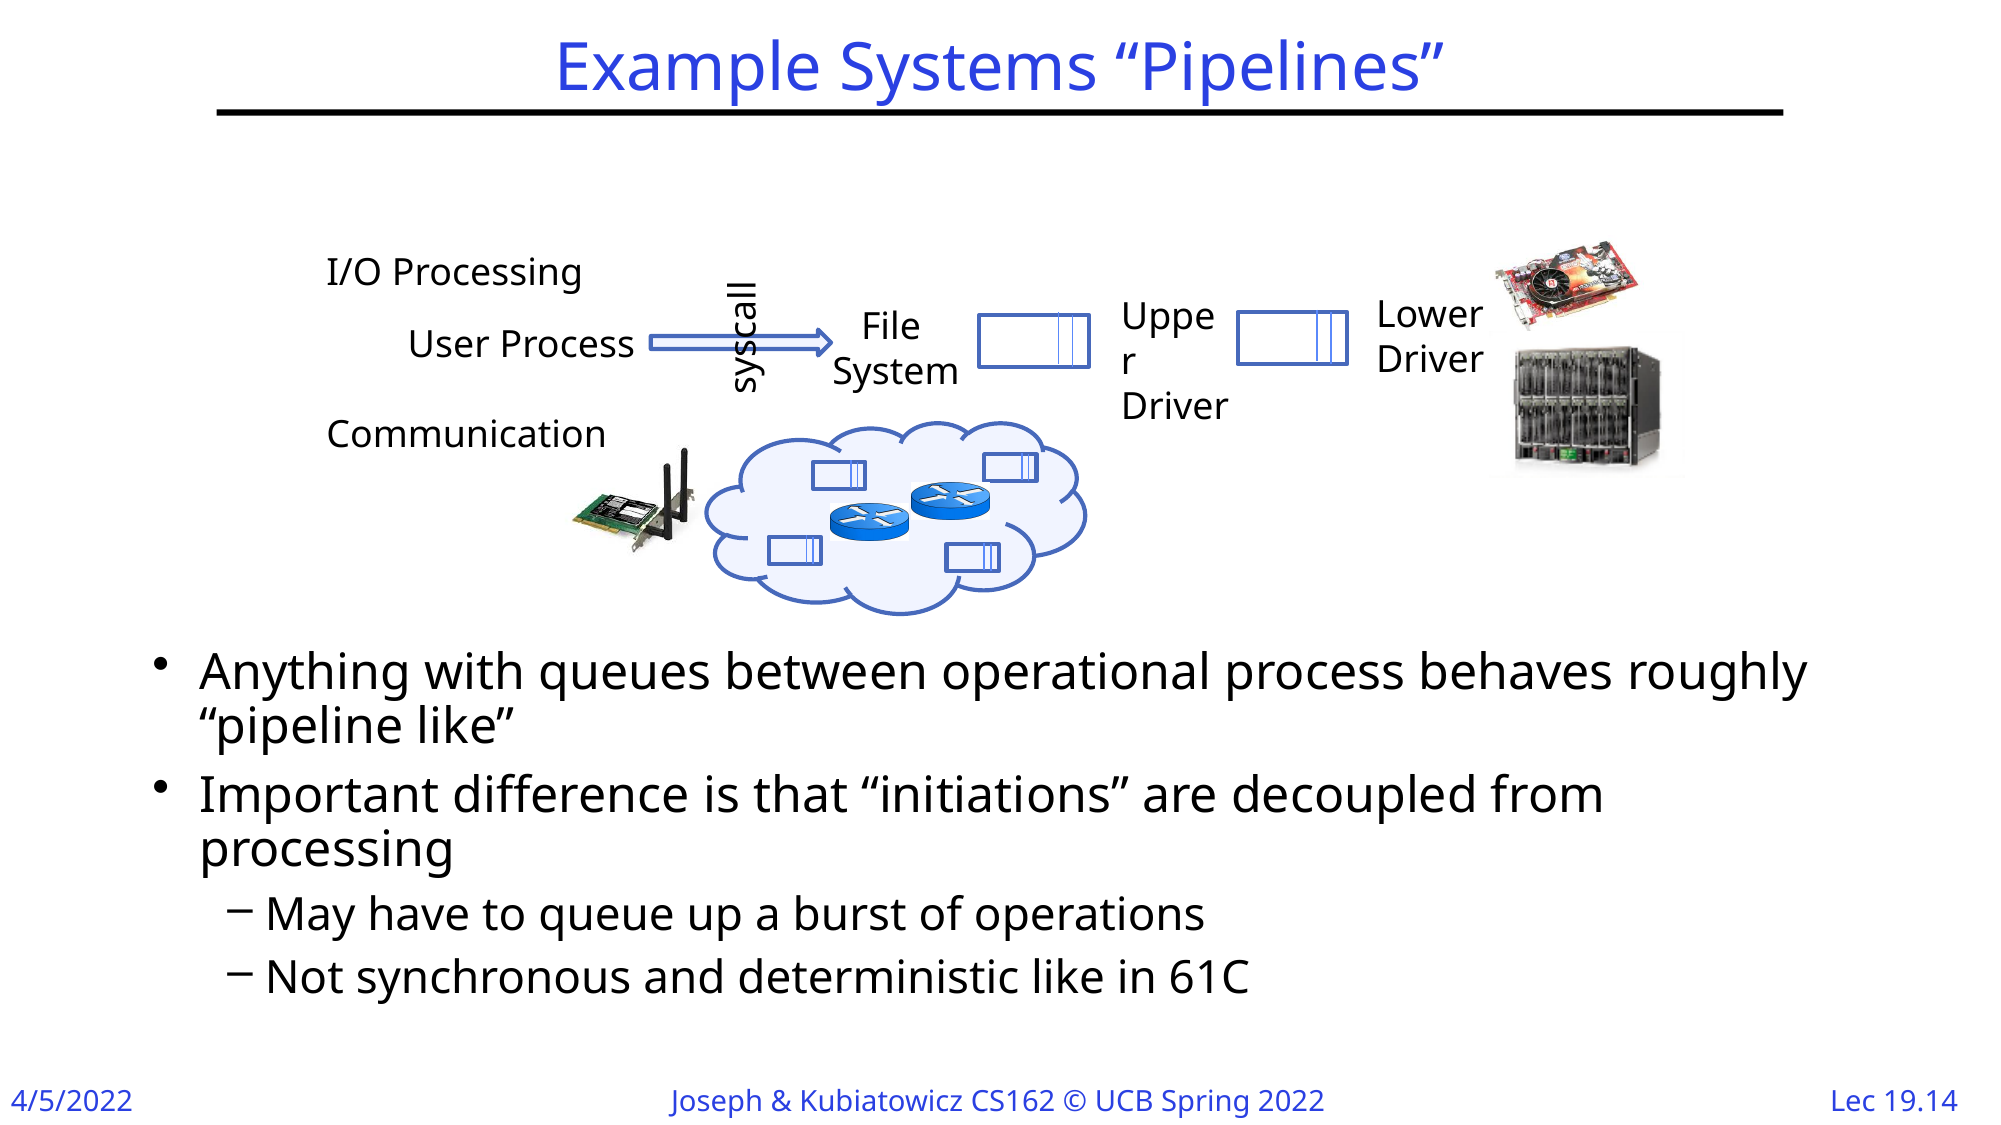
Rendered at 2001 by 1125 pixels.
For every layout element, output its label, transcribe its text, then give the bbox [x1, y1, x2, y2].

text_box Lower Driver [1361, 282, 1484, 387]
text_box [979, 312, 1090, 367]
text_box User Process [392, 312, 651, 372]
text_box [741, 421, 1088, 617]
picture [911, 482, 990, 521]
text_box [651, 333, 710, 352]
picture [563, 413, 738, 588]
text_box Communication [311, 402, 623, 462]
list Anything with queues between operational process behaves roughly “pipeline like” Important difference is that “initiations” are decoupled from processing May have to queue up a burst of operations Not synchronous and deterministic like in 61C [137, 638, 1863, 1058]
text_box I/O Processing [311, 240, 599, 301]
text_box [946, 542, 999, 572]
picture [830, 503, 909, 541]
picture [1489, 234, 1685, 478]
text_box Upper Driver [1106, 284, 1245, 435]
text_box File System [817, 294, 975, 399]
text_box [768, 535, 822, 565]
title Example Systems “Pipelines” [216, 24, 1784, 113]
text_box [1237, 309, 1348, 365]
text_box [771, 328, 817, 357]
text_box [983, 452, 1037, 482]
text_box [812, 460, 866, 490]
text_box syscall [710, 266, 771, 410]
